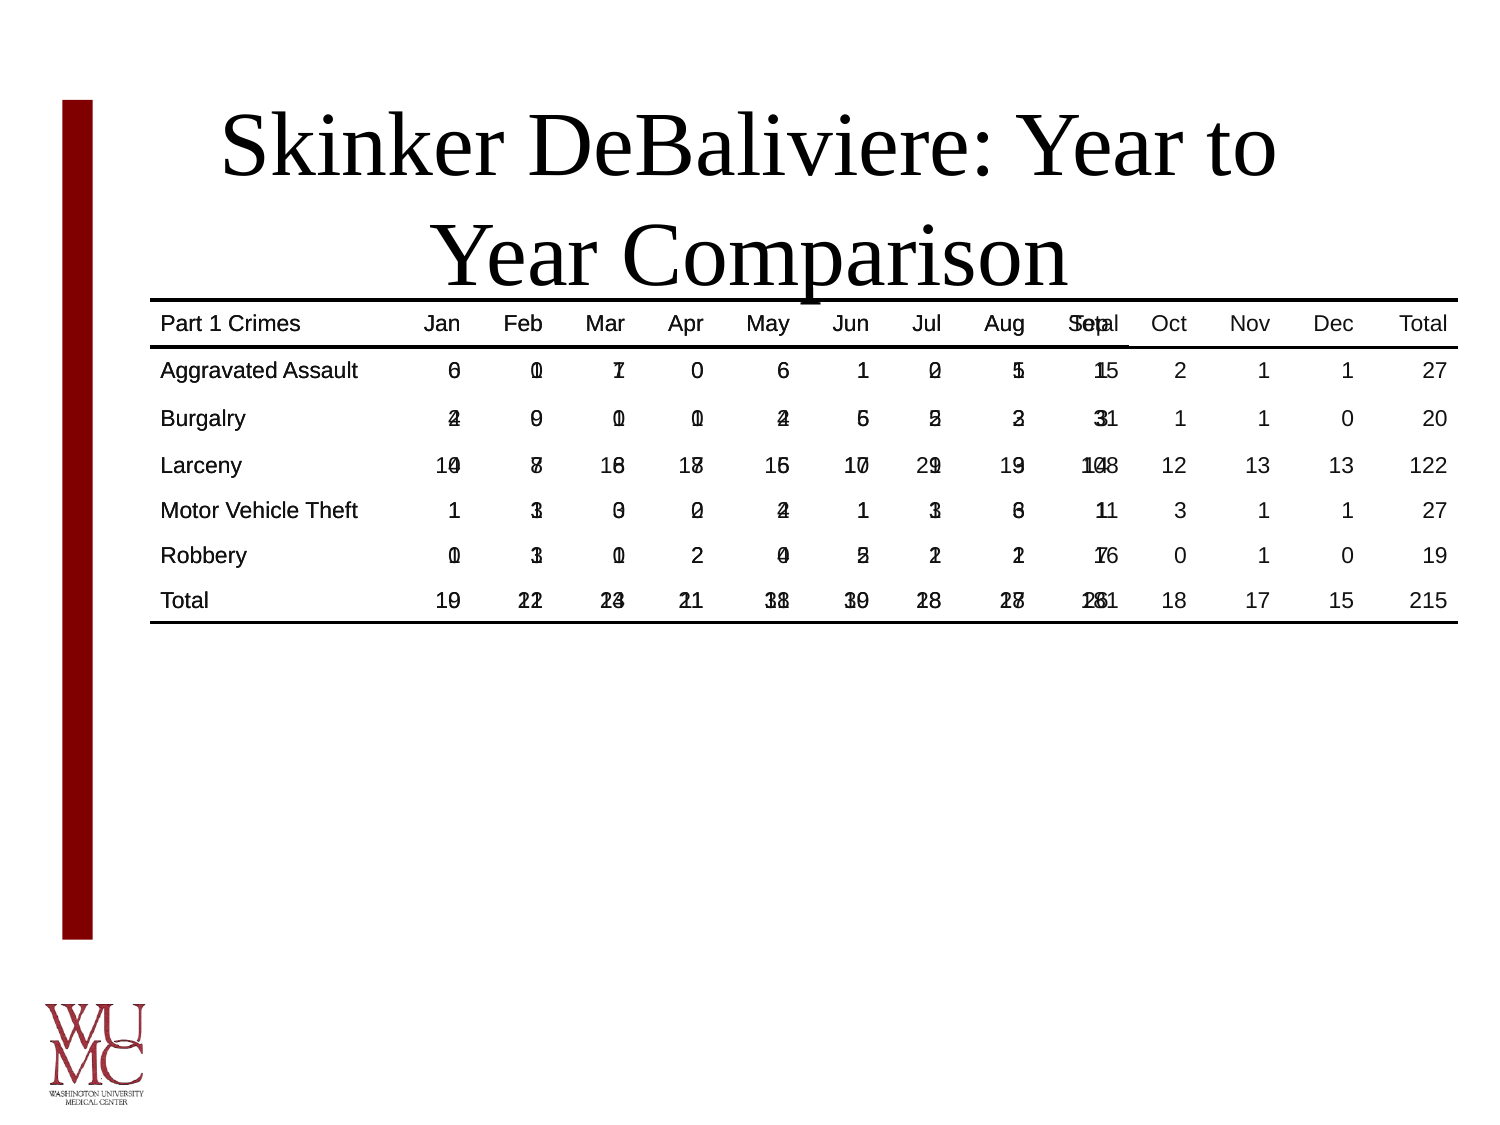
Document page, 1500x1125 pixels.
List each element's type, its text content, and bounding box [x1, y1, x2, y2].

table_cell 0 [880, 349, 952, 395]
table_header Nov [1197, 302, 1281, 346]
table_cell 3 [471, 489, 553, 532]
table_cell 1 [800, 489, 880, 532]
table_cell Total [150, 580, 391, 621]
table_cell 215 [1364, 580, 1458, 621]
table_cell 7 [553, 349, 636, 395]
table_cell 19 [1364, 532, 1458, 580]
table_cell 18 [1129, 580, 1197, 621]
table_cell 12 [1129, 442, 1197, 489]
table_header Total [1035, 302, 1129, 345]
table_cell Aggravated Assault [150, 349, 391, 395]
table_cell 1 [880, 532, 952, 580]
table_cell 20 [1364, 395, 1458, 442]
table_cell 21 [880, 442, 952, 489]
table_cell 1 [1281, 349, 1364, 395]
table_cell 15 [1035, 349, 1129, 395]
table_cell 13 [1281, 442, 1364, 489]
table_header Jun [800, 302, 880, 345]
table_cell 1 [1197, 532, 1281, 580]
table_cell 1 [391, 532, 471, 580]
table_cell 0 [553, 395, 636, 442]
table_cell 27 [1364, 489, 1458, 532]
table_cell Burgalry [150, 395, 391, 442]
table_cell 21 [636, 580, 714, 621]
table_cell 0 [553, 532, 636, 580]
table_cell 15 [1281, 580, 1364, 621]
table_header Jul [880, 302, 952, 345]
table_cell 16 [1035, 532, 1129, 580]
table_cell 1 [636, 395, 714, 442]
table_cell 0 [1281, 395, 1364, 442]
table_cell 1 [1197, 395, 1281, 442]
table_cell 0 [391, 349, 471, 395]
table_cell 1 [1281, 489, 1364, 532]
table_cell 13 [1197, 442, 1281, 489]
table_cell 0 [1129, 532, 1197, 580]
table_cell 2 [636, 532, 714, 580]
table_cell 0 [471, 349, 553, 395]
table_cell 18 [636, 442, 714, 489]
table_cell 16 [553, 442, 636, 489]
table_cell 1 [952, 349, 1035, 395]
table_header Apr [636, 302, 714, 345]
table_header Mar [553, 302, 636, 345]
table_cell 15 [714, 442, 800, 489]
table_cell 6 [800, 395, 880, 442]
table_cell 8 [471, 442, 553, 489]
table_cell 0 [1281, 532, 1364, 580]
table_cell 1 [1129, 395, 1197, 442]
table_header Dec [1281, 302, 1364, 346]
table_cell 28 [880, 580, 952, 621]
table_cell 9 [952, 442, 1035, 489]
table_cell 30 [800, 580, 880, 621]
table_cell 1 [471, 532, 553, 580]
table_cell 11 [1035, 489, 1129, 532]
table_cell 17 [952, 580, 1035, 621]
table_cell 17 [800, 442, 880, 489]
table_cell 3 [1129, 489, 1197, 532]
table_cell 108 [1035, 442, 1129, 489]
table_cell 1 [800, 349, 880, 395]
table_cell 9 [471, 395, 553, 442]
table_cell 1 [880, 489, 952, 532]
table_header Oct [1129, 302, 1197, 346]
table_cell 2 [952, 395, 1035, 442]
table_cell 181 [1035, 580, 1129, 621]
table_cell Larceny [150, 442, 391, 489]
table_header Aug [952, 302, 1035, 345]
table_header Total [1364, 302, 1458, 346]
table_cell 1 [1197, 489, 1281, 532]
table_cell 31 [1035, 395, 1129, 442]
table_cell 4 [391, 395, 471, 442]
table_cell 1 [391, 489, 471, 532]
table_cell 0 [636, 489, 714, 532]
title Skinker DeBaliviere: Year to Year Comparison [112, 99, 1388, 288]
table_cell 2 [1129, 349, 1197, 395]
table_cell 4 [391, 442, 471, 489]
table_cell 4 [714, 395, 800, 442]
table_header Part 1 Crimes [150, 302, 391, 345]
table_cell 17 [1197, 580, 1281, 621]
table_cell 31 [714, 580, 800, 621]
table_cell 122 [1364, 442, 1458, 489]
table_cell 4 [714, 532, 800, 580]
table_header May [714, 302, 800, 345]
table_cell 23 [553, 580, 636, 621]
table_cell 27 [1364, 349, 1458, 395]
table_header Feb [471, 302, 553, 345]
table_header Jan [391, 302, 471, 345]
table_cell 21 [471, 580, 553, 621]
table_cell 1 [1197, 349, 1281, 395]
table_cell 2 [952, 532, 1035, 580]
table_cell 6 [714, 349, 800, 395]
table_cell Motor Vehicle Theft [150, 489, 391, 532]
table_cell 5 [800, 532, 880, 580]
table_cell Robbery [150, 532, 391, 580]
table_cell 5 [880, 395, 952, 442]
table_cell 2 [714, 489, 800, 532]
table_cell 3 [952, 489, 1035, 532]
picture [41, 996, 156, 1113]
table_cell 10 [391, 580, 471, 621]
table_cell 0 [553, 489, 636, 532]
table_cell 0 [636, 349, 714, 395]
